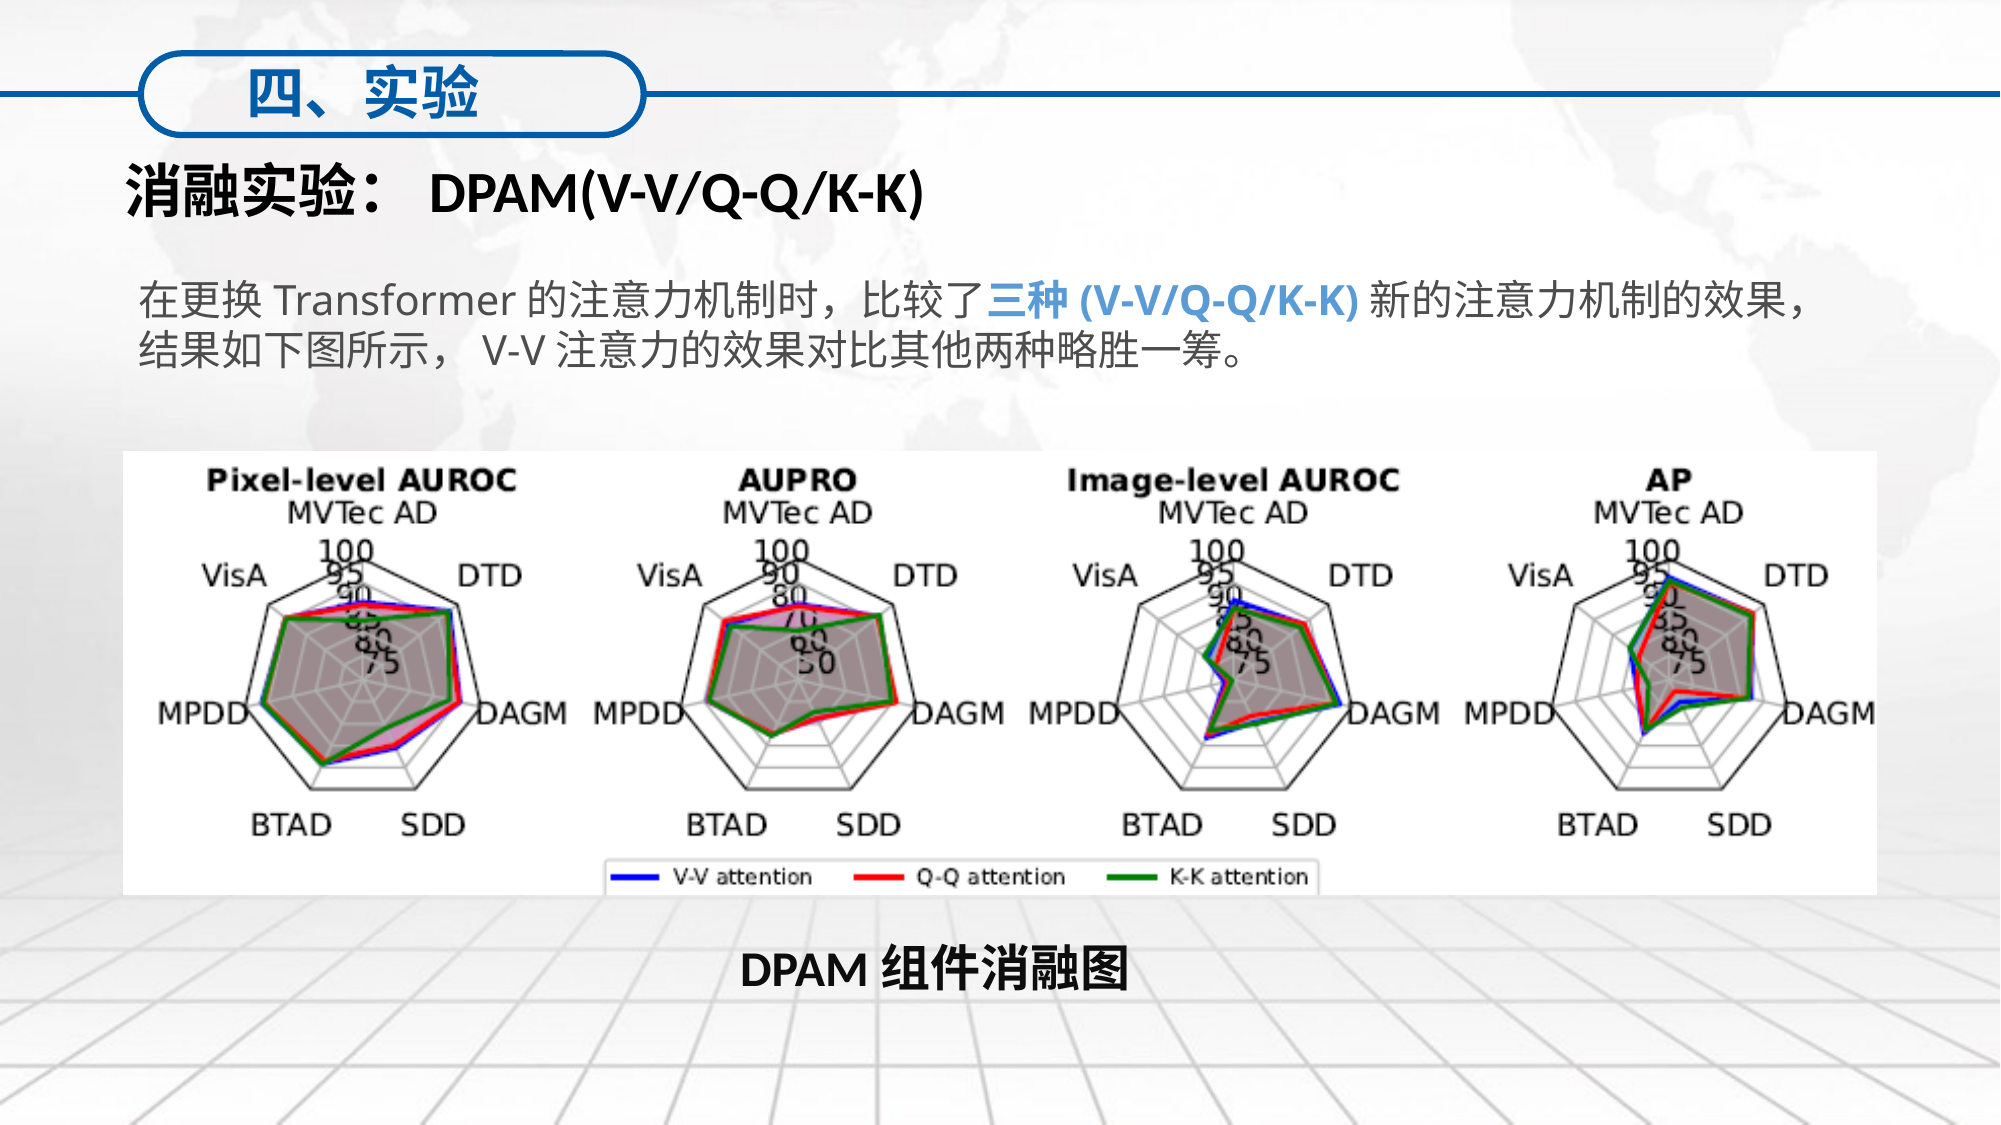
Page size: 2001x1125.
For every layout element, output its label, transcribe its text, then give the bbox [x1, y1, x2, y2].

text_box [109, 49, 644, 136]
text_box 在更换Transformer的注意力机制时，比较了三种(V-V/Q-Q/K-K)新的注意力机制的效果，结果如下图所示，V-V注意力的效果对比其他两种略胜一筹。 [123, 266, 1836, 382]
text_box 消融实验：DPAM(V-V/Q-Q/K-K) [109, 146, 1938, 232]
picture [0, 0, 2001, 1125]
text_box DPAM组件消融图 [725, 929, 1559, 1005]
